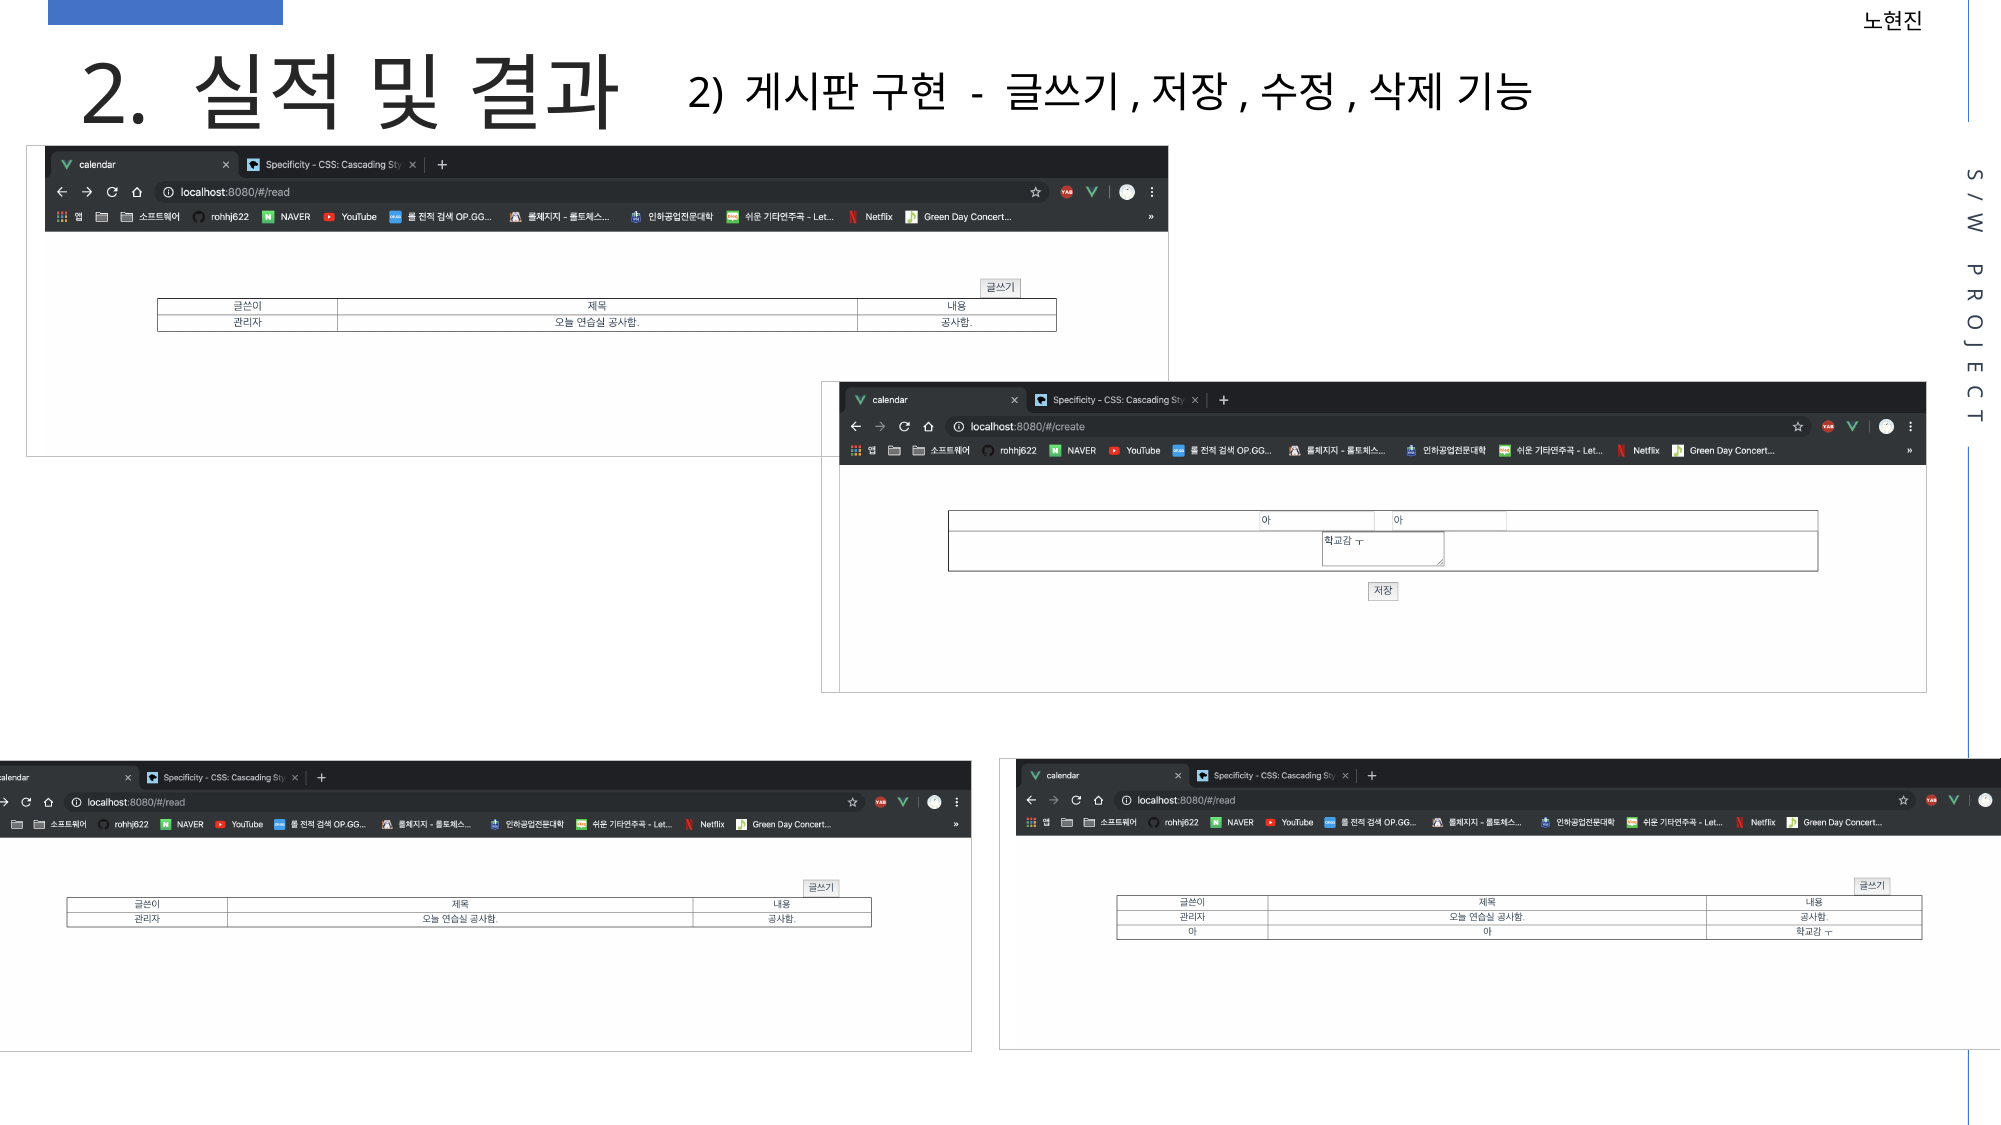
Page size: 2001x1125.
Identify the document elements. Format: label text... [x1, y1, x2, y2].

picture [0, 760, 973, 1052]
text_box [47, 0, 284, 26]
picture [999, 758, 2001, 1050]
text_box S/W PROJECT [1940, 154, 1997, 447]
text_box 노현진 [1849, 0, 1952, 41]
picture [26, 145, 1927, 693]
text_box 2. 실적 및 결과 [65, 32, 636, 145]
text_box 2) 게시판 구현 - 글쓰기,저장,수정,삭제 기능 [672, 58, 1642, 173]
